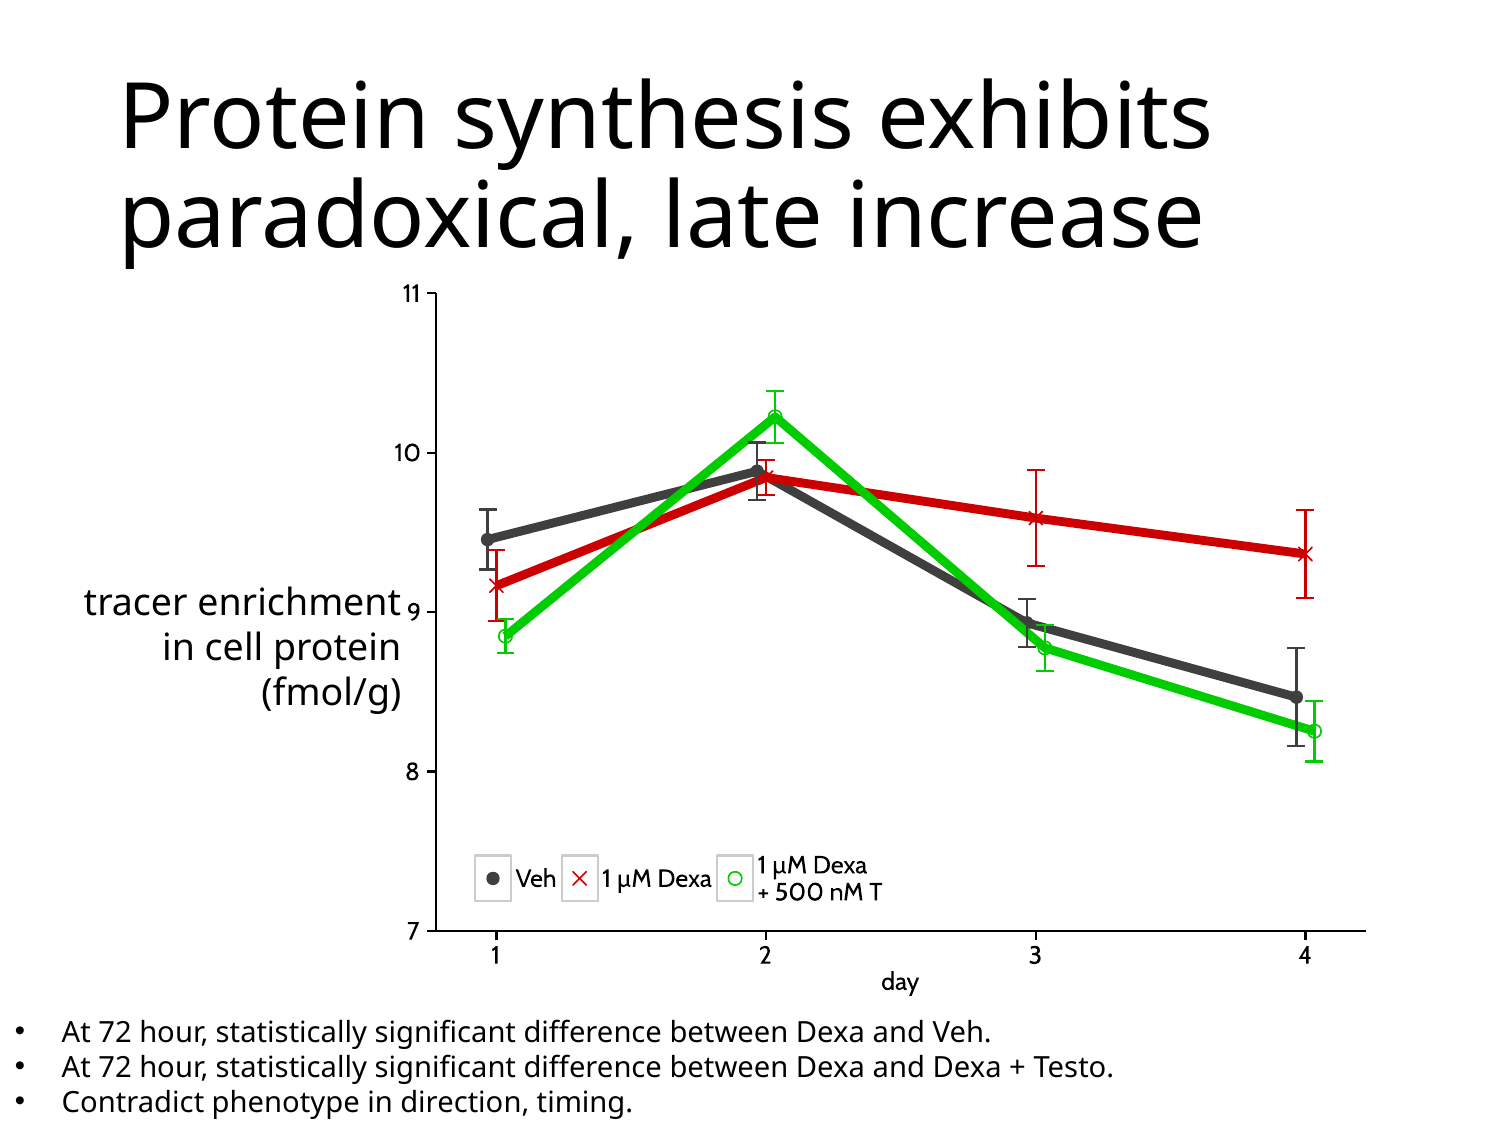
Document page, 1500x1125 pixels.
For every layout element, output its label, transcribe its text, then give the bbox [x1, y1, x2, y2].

title Protein synthesis exhibits paradoxical, late increase [103, 59, 1397, 278]
text_box tracer enrichment in cell protein (fmol/g) [68, 570, 345, 720]
picture [345, 263, 1397, 1014]
text_box At 72 hour, statistically significant difference between Dexa and Veh. At 72 hour, statistically significant difference between Dexa and Dexa + Testo. Contradict phenotype in direction, timing. [0, 1005, 1500, 1125]
